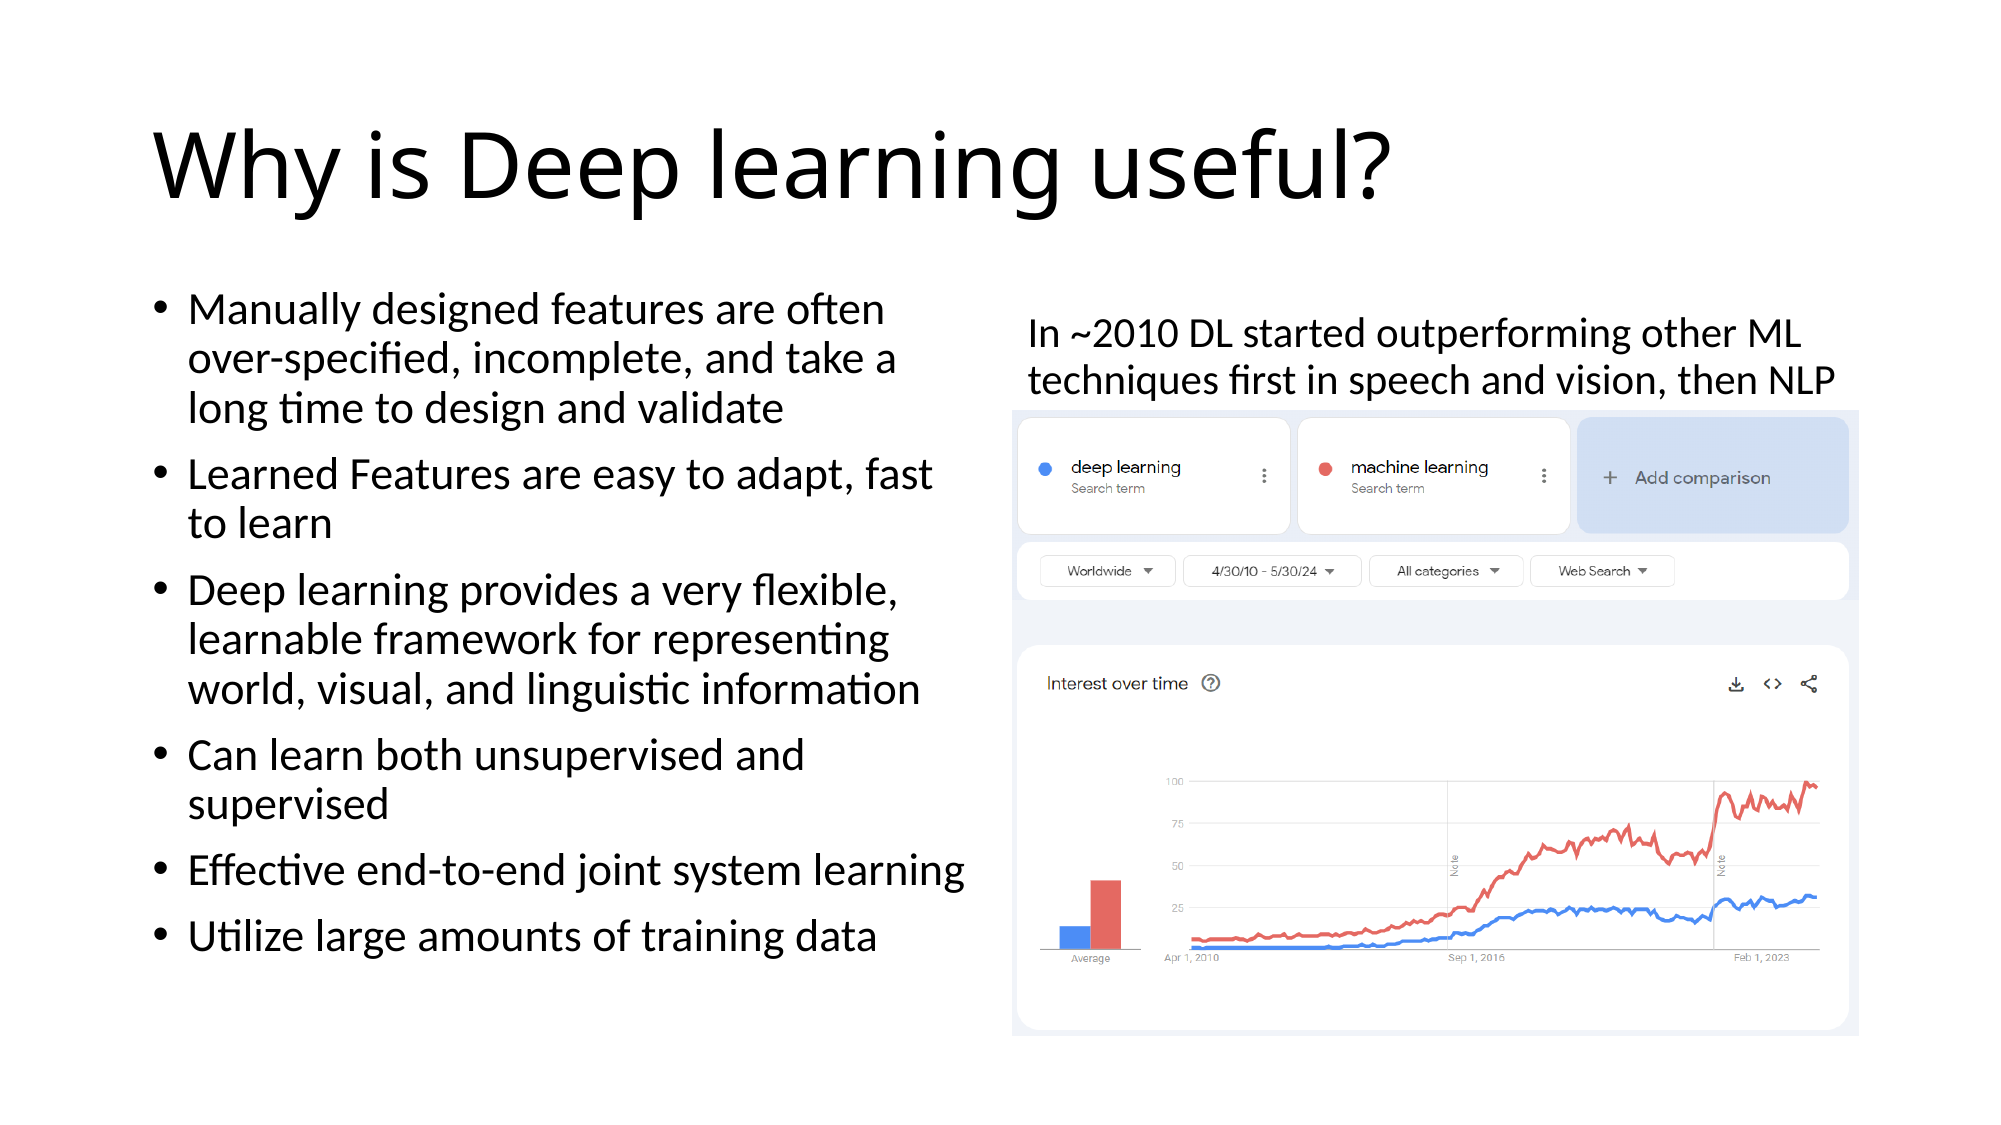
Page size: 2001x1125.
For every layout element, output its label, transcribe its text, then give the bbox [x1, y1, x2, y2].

list In ~2010 DL started outperforming other ML techniques first in speech and vision, then NLP [1012, 275, 1863, 411]
picture [1012, 410, 1859, 1037]
title Why is Deep learning useful? [137, 59, 1863, 278]
list Manually designed features are often over-specified, incomplete, and take a long time to design and validate Learned Features are easy to adapt, fast to learn Deep learning provides a very flexible, learnable framework for representing world, visual, and linguistic information Can learn both unsupervised and supervised Effective end-to-end joint system learning Utilize large amounts of training data [137, 277, 984, 1016]
